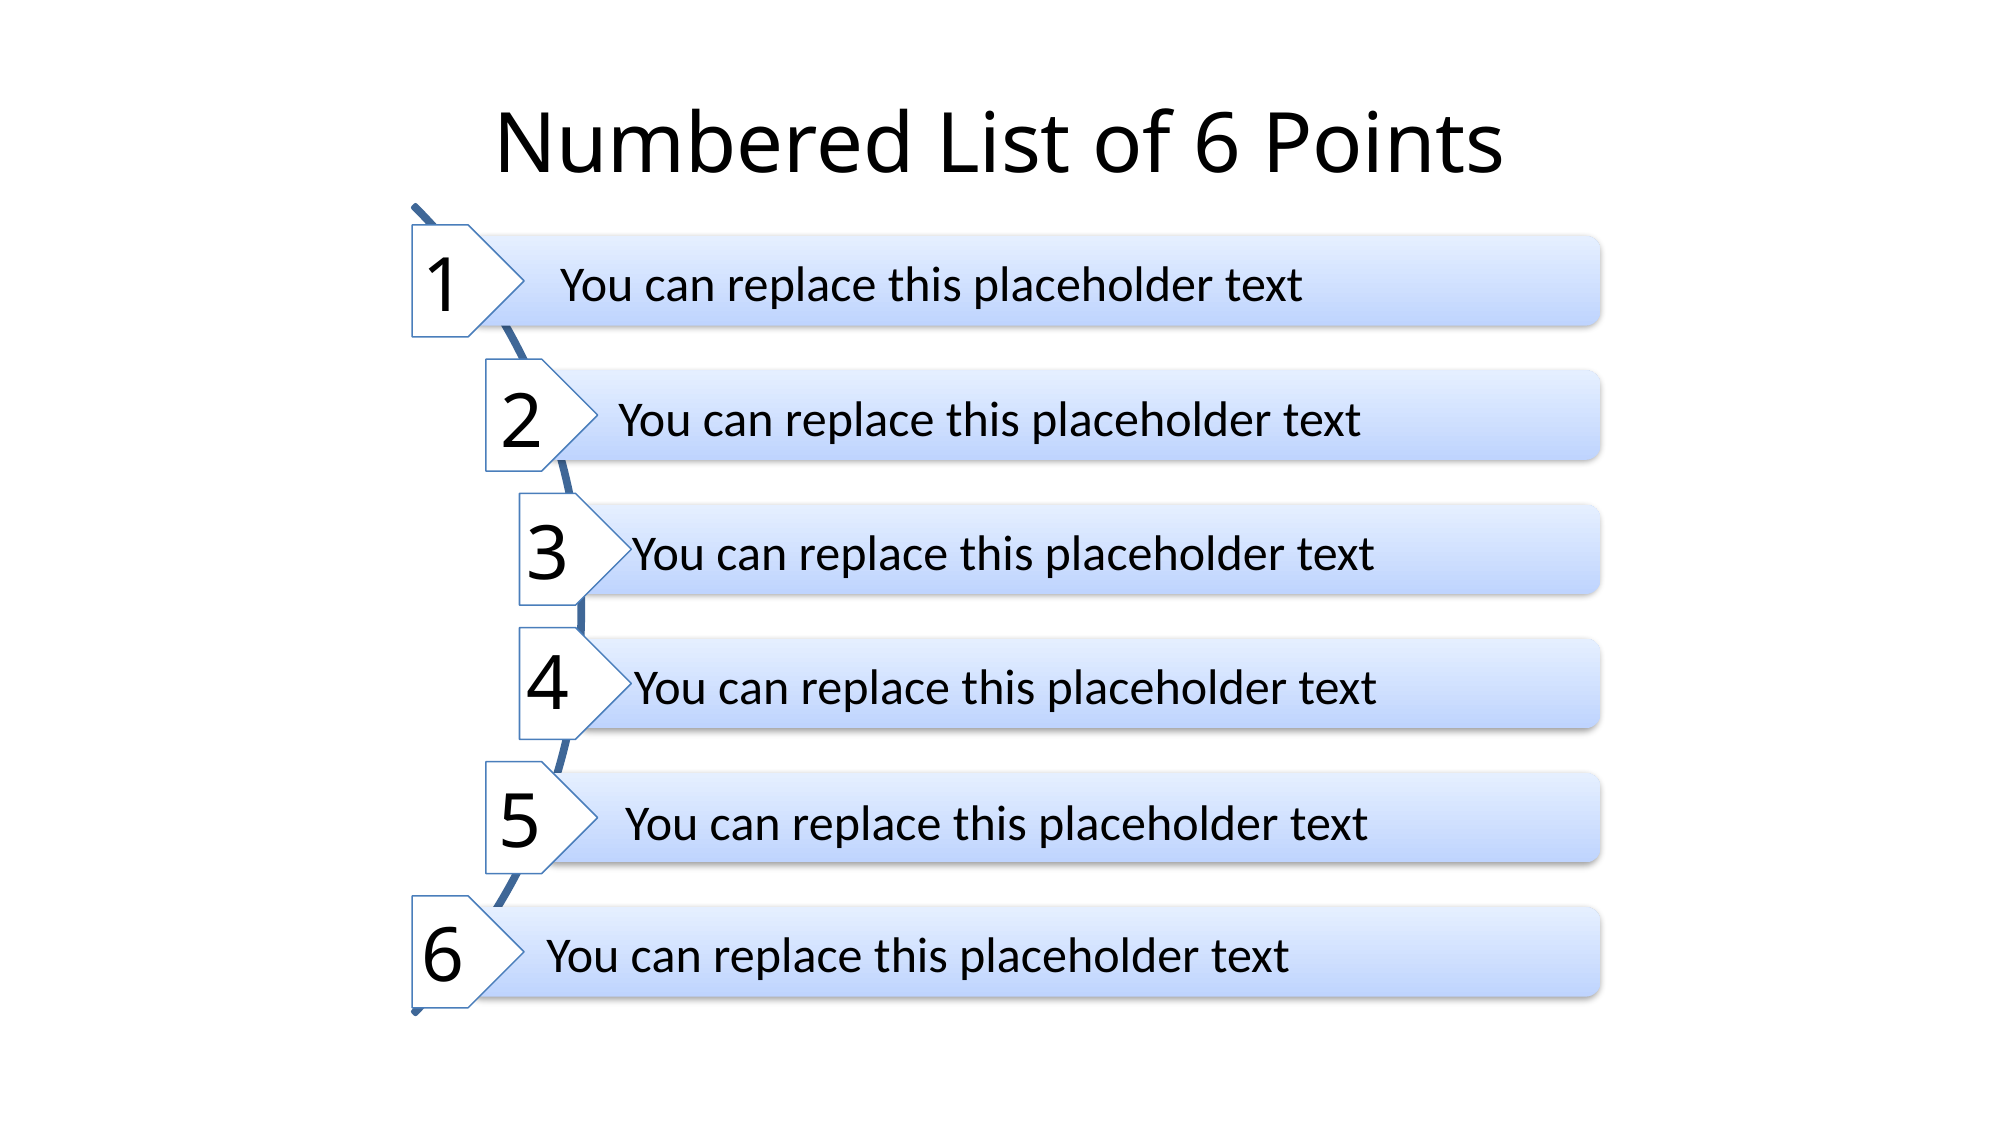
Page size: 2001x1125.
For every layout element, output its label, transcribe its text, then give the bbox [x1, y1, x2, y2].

text_box [577, 614, 586, 625]
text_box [485, 358, 598, 472]
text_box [514, 626, 632, 740]
title Numbered List of 6 Points [99, 45, 1900, 233]
text_box [410, 202, 436, 223]
text_box [557, 748, 569, 760]
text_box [603, 370, 1601, 461]
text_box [530, 235, 1601, 326]
text_box [511, 345, 527, 357]
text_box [485, 761, 598, 874]
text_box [529, 906, 1601, 997]
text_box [514, 493, 632, 606]
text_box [409, 224, 525, 337]
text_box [408, 895, 525, 1008]
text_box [636, 504, 1601, 595]
text_box [562, 480, 573, 491]
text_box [636, 638, 1601, 729]
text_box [603, 772, 1601, 863]
text_box [500, 882, 517, 894]
